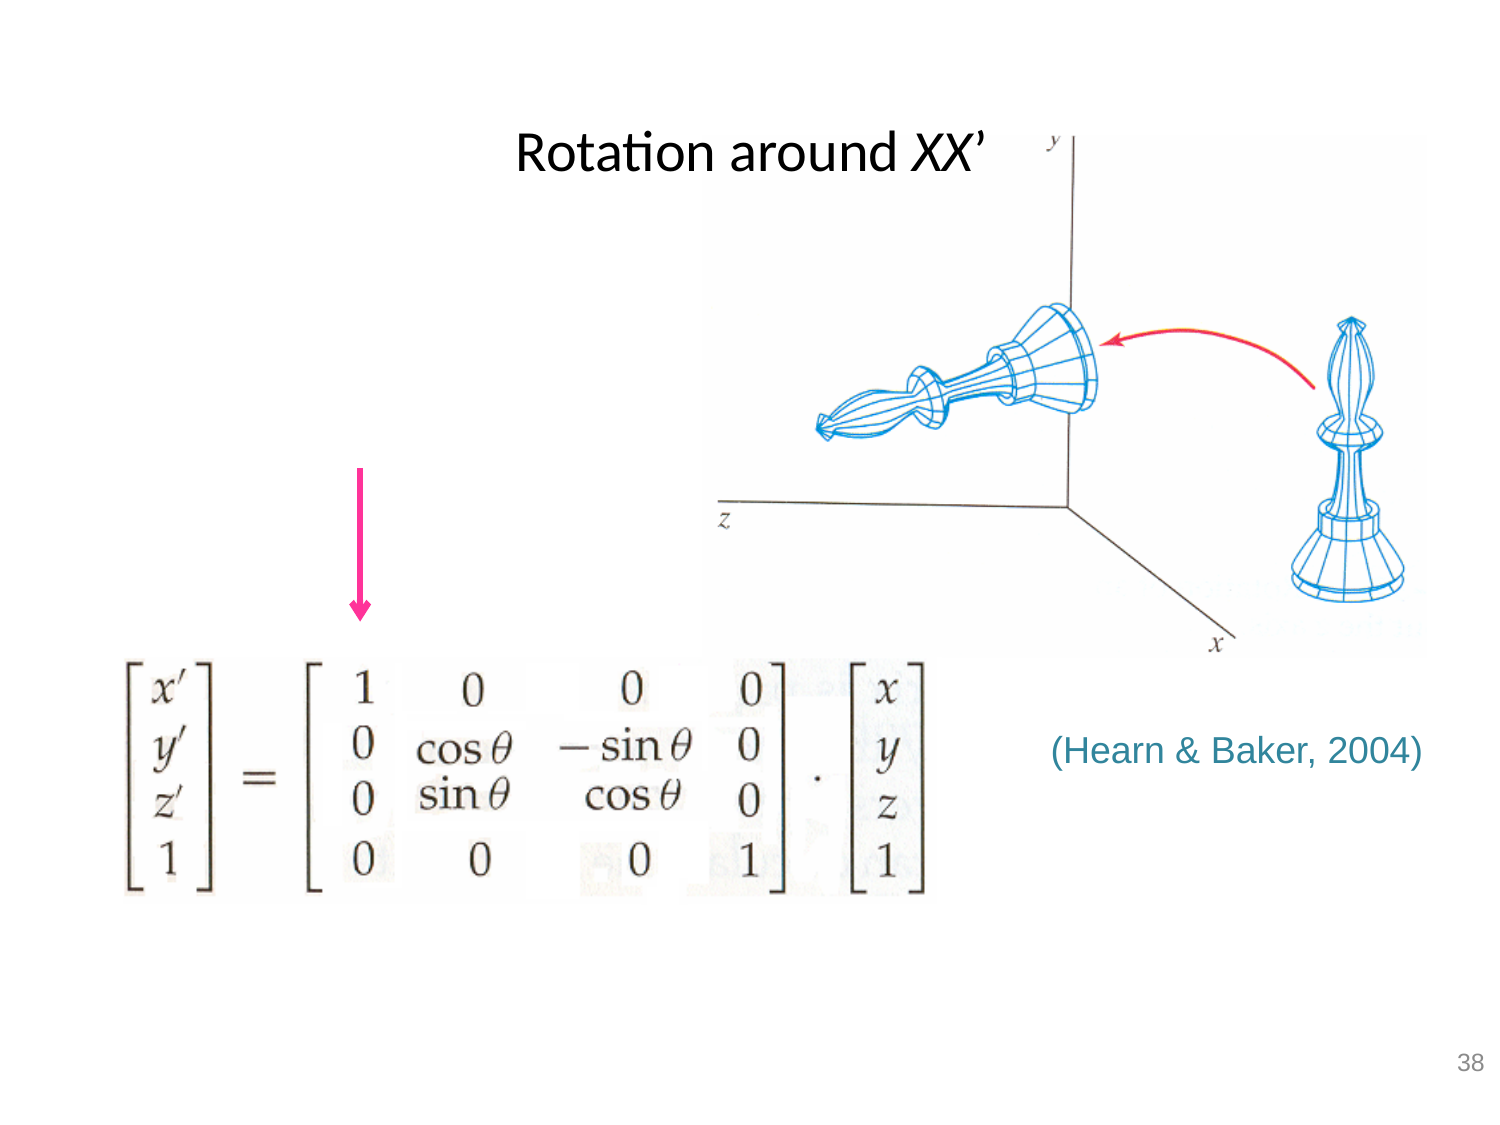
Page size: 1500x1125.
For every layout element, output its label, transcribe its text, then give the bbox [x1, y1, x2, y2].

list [702, 128, 1427, 658]
slide_number 38 [1149, 1024, 1500, 1100]
picture [123, 657, 943, 906]
text_box (Hearn & Baker, 2004) [1035, 727, 1438, 779]
title Rotation around XX’ [76, 54, 1427, 242]
